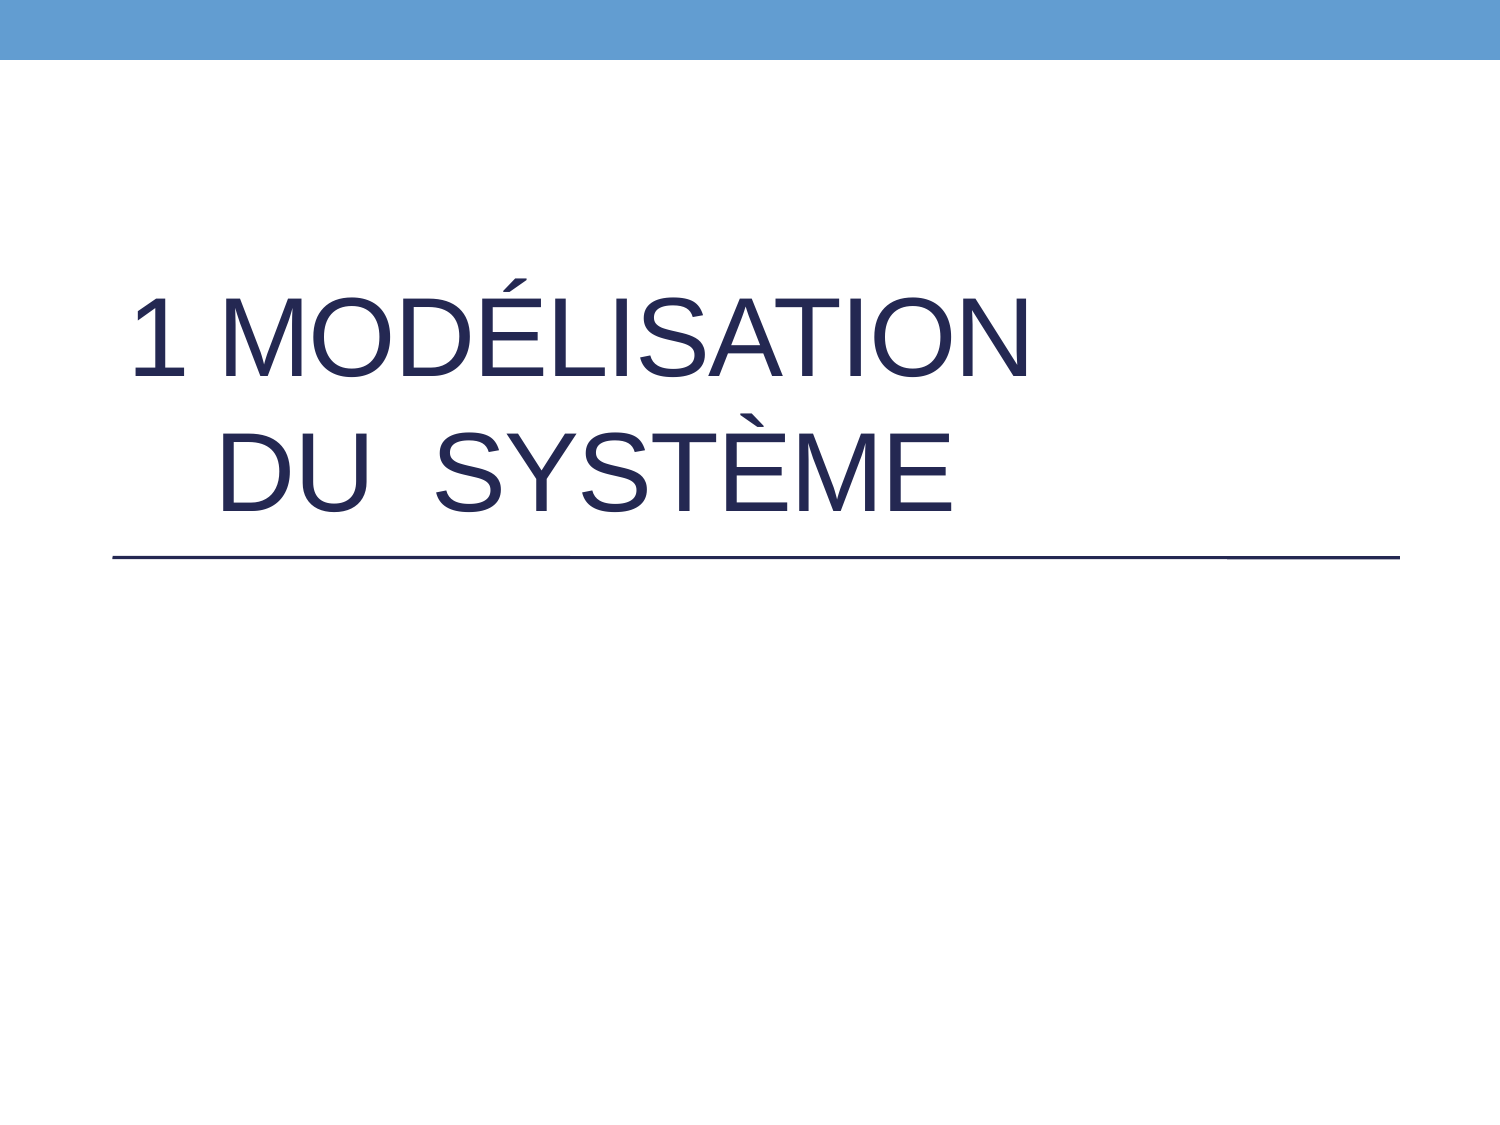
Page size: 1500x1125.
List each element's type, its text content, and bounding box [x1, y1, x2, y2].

title 1 Modélisation du système [112, 224, 1400, 542]
